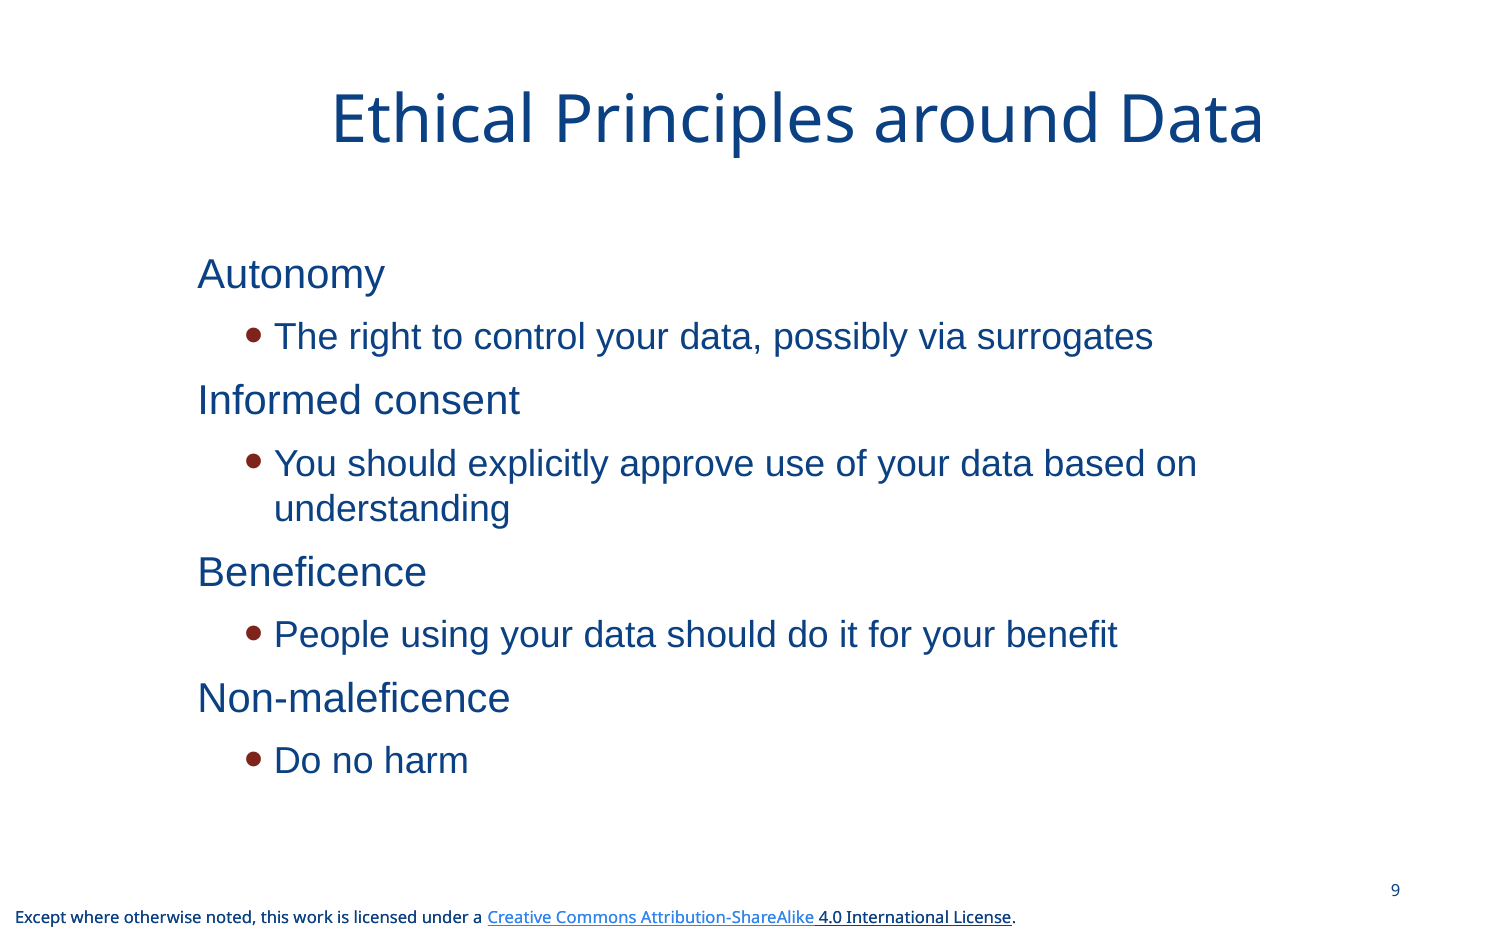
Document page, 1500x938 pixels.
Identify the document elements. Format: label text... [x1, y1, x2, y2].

list Autonomy The right to control your data, possibly via surrogates Informed consent You should explicitly approve use of your data based on understanding Beneficence People using your data should do it for your benefit Non-maleficence Do no harm [182, 239, 1416, 857]
title Ethical Principles around Data [182, 26, 1416, 205]
slide_number 9 [1347, 866, 1416, 917]
